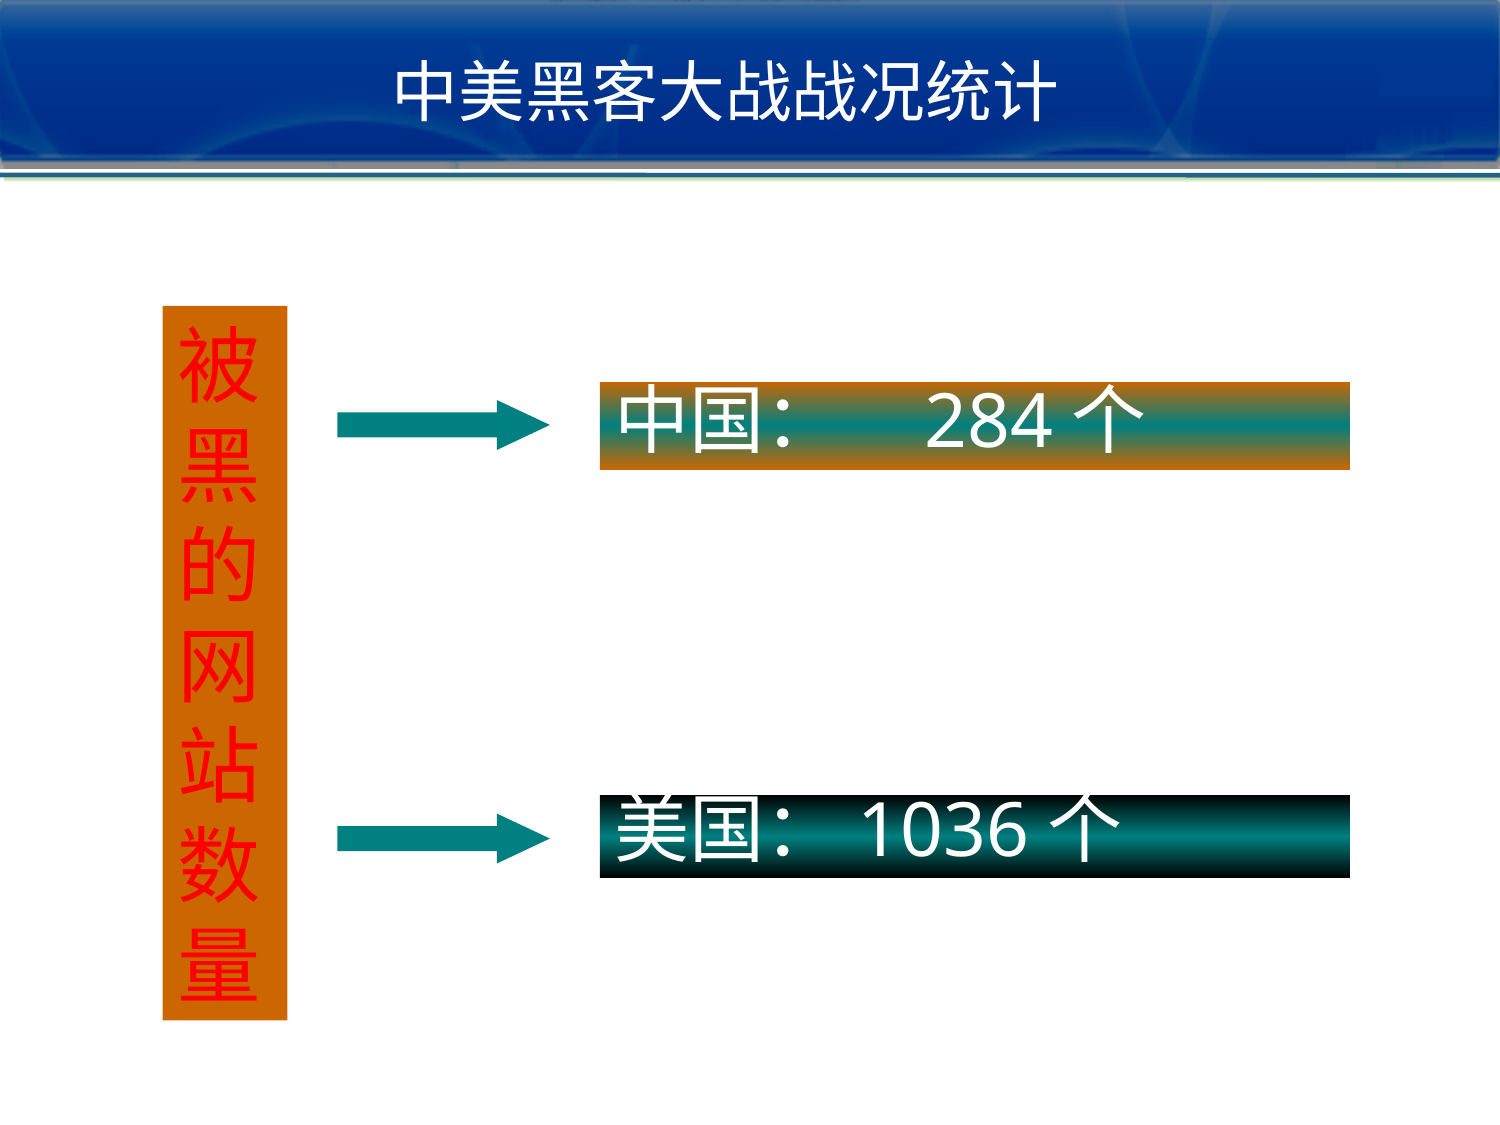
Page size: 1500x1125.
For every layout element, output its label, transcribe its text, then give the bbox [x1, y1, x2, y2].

picture [0, 178, 1500, 1125]
text_box 美国：1036个 [599, 795, 1350, 878]
text_box 中美黑客大战战况统计 [312, 42, 1138, 138]
text_box [337, 813, 550, 864]
text_box 被黑的网站数量 [162, 305, 288, 1021]
text_box 中国： 284个 [599, 382, 1350, 470]
text_box [337, 399, 550, 451]
